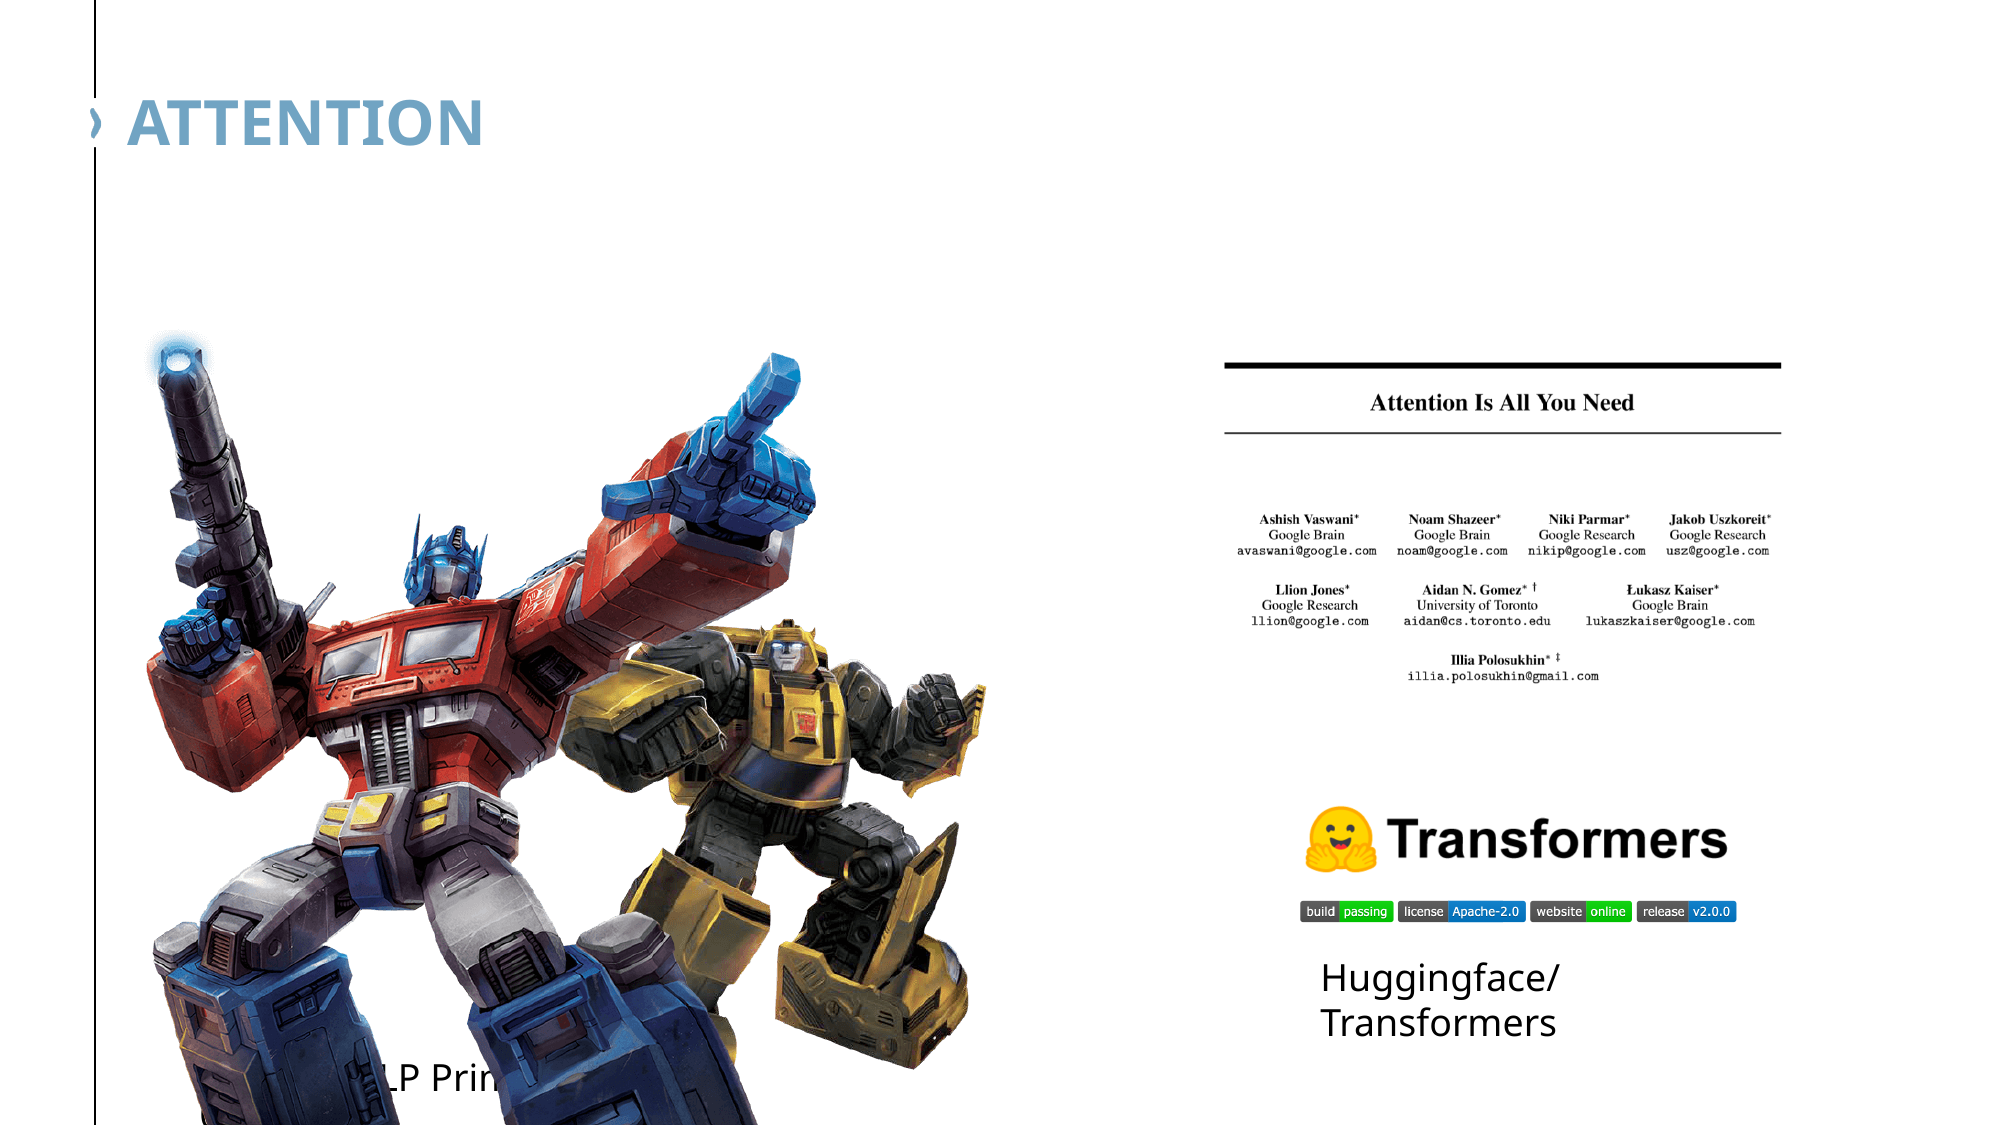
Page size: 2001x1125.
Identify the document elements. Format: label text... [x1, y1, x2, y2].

text_box Huggingface/Transformers [1305, 947, 1803, 1052]
title attention [127, 101, 1904, 146]
picture [1202, 320, 1841, 693]
picture [1220, 753, 1823, 947]
picture [99, 319, 1033, 1125]
picture [88, 106, 102, 140]
